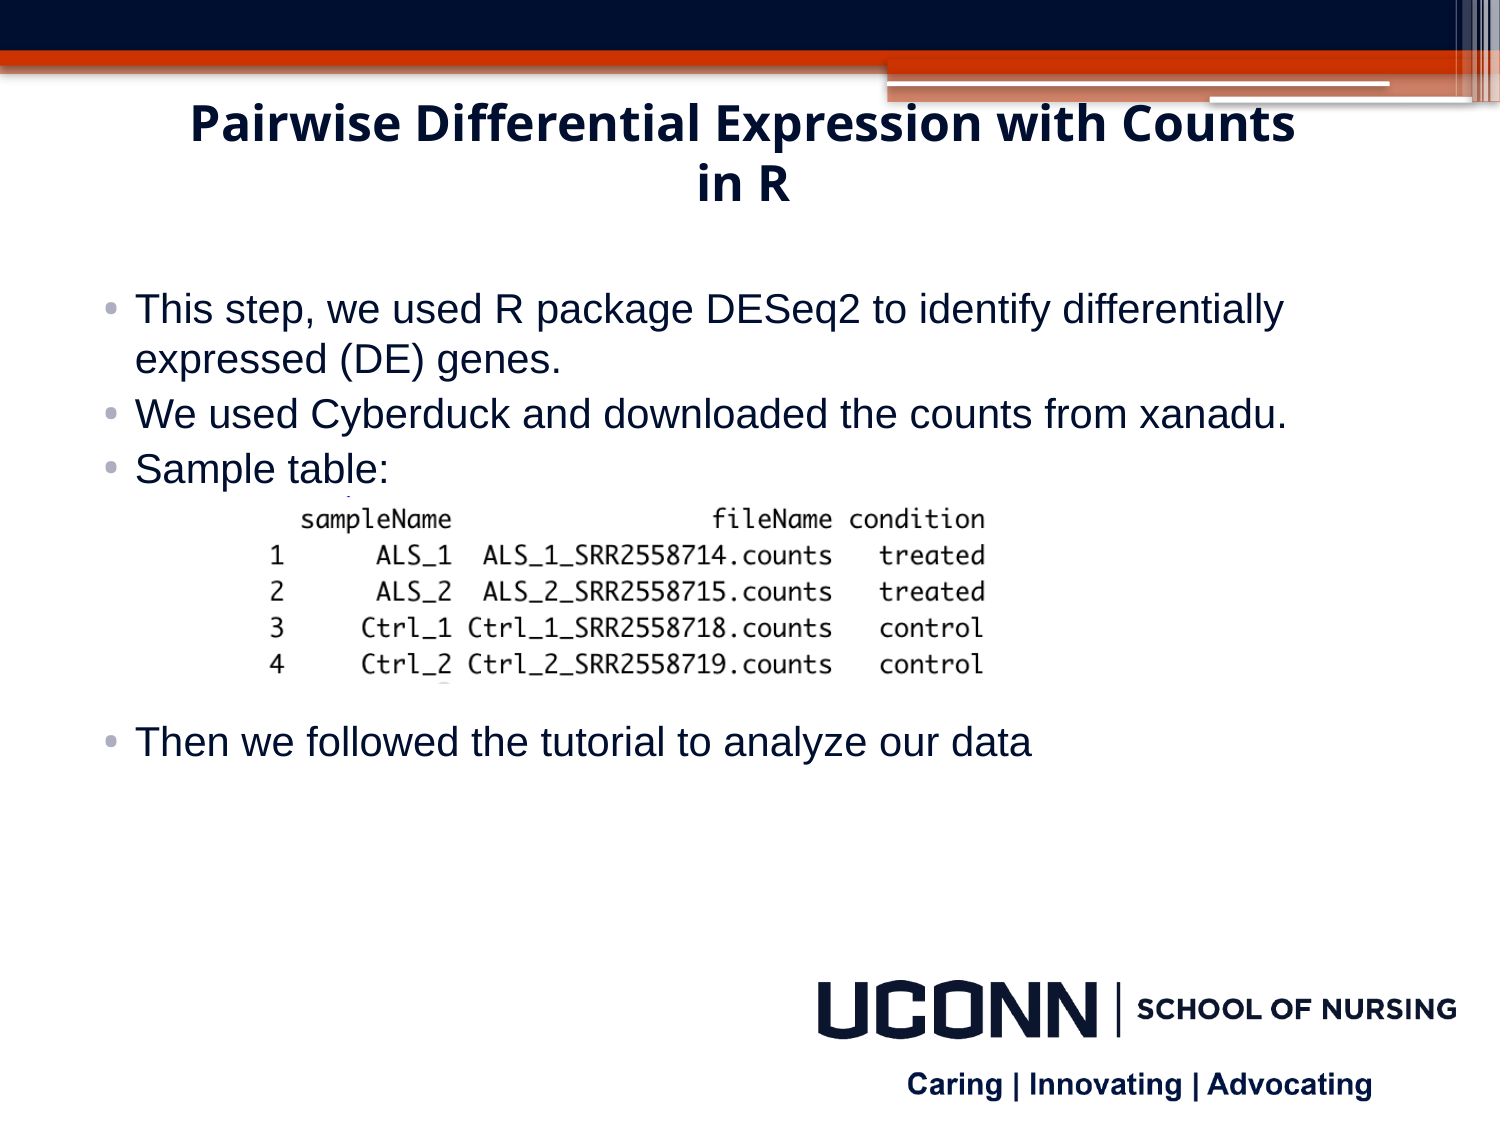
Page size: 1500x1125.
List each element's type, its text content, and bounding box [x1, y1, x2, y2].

picture [818, 980, 1456, 1106]
picture [260, 496, 1032, 684]
list This step, we used R package DESeq2 to identify differentially expressed (DE) genes. We used Cyberduck and downloaded the counts from xanadu. Sample table: Then we followed the tutorial to analyze our data [75, 274, 1425, 921]
title Pairwise Differential Expression with Counts in R [75, 94, 1425, 269]
